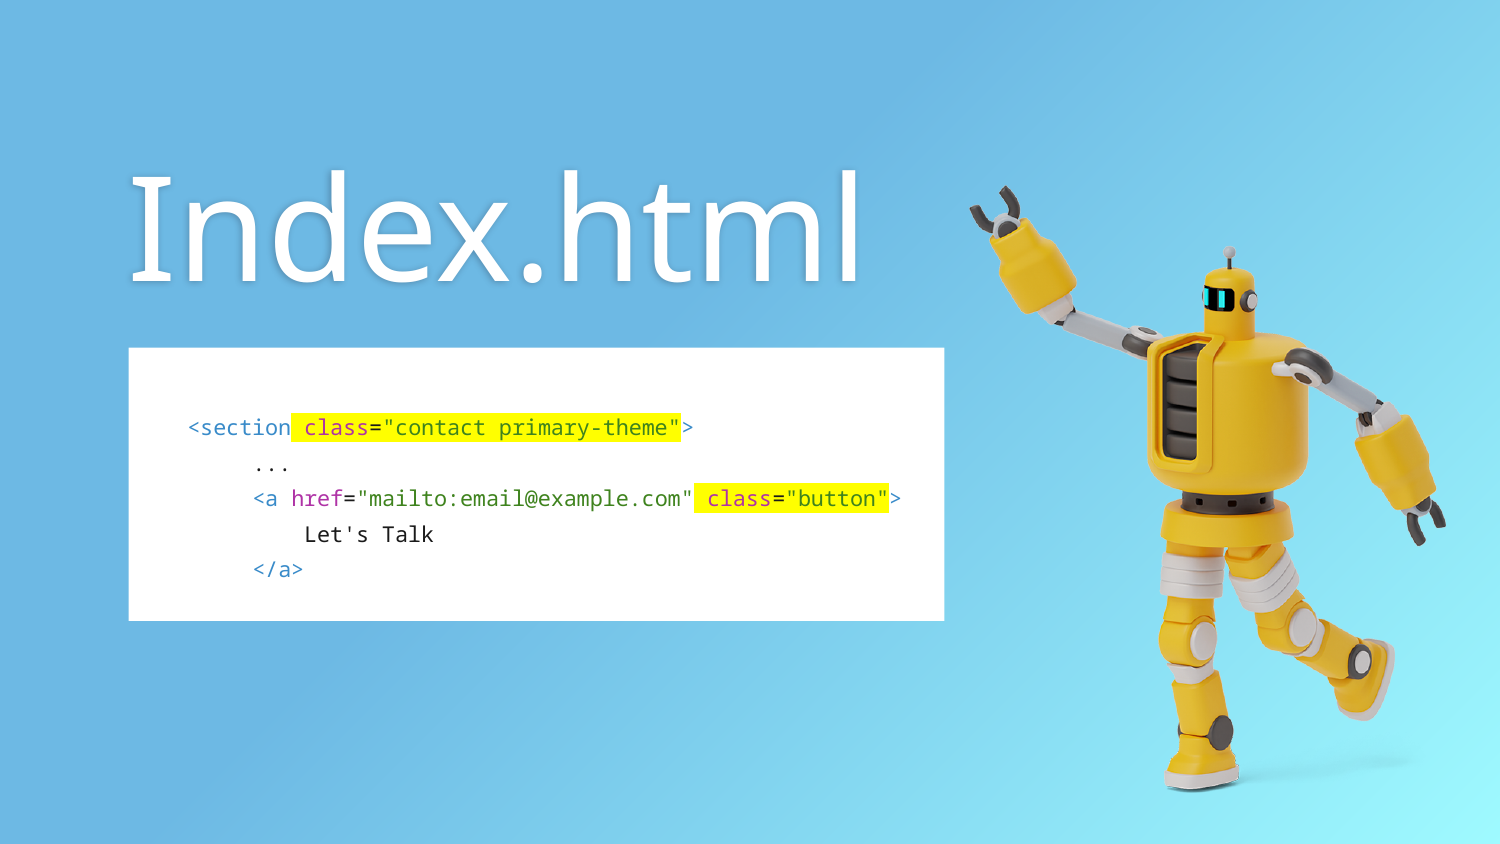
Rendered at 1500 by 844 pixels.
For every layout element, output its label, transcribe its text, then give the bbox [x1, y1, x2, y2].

picture [969, 184, 1447, 794]
text_box [128, 347, 945, 621]
title Index.html [127, 161, 1270, 420]
text_box <section class="contact primary-theme"> ... <a href="mailto:email@example.com" class="button"> Let's Talk </a> [172, 389, 936, 693]
